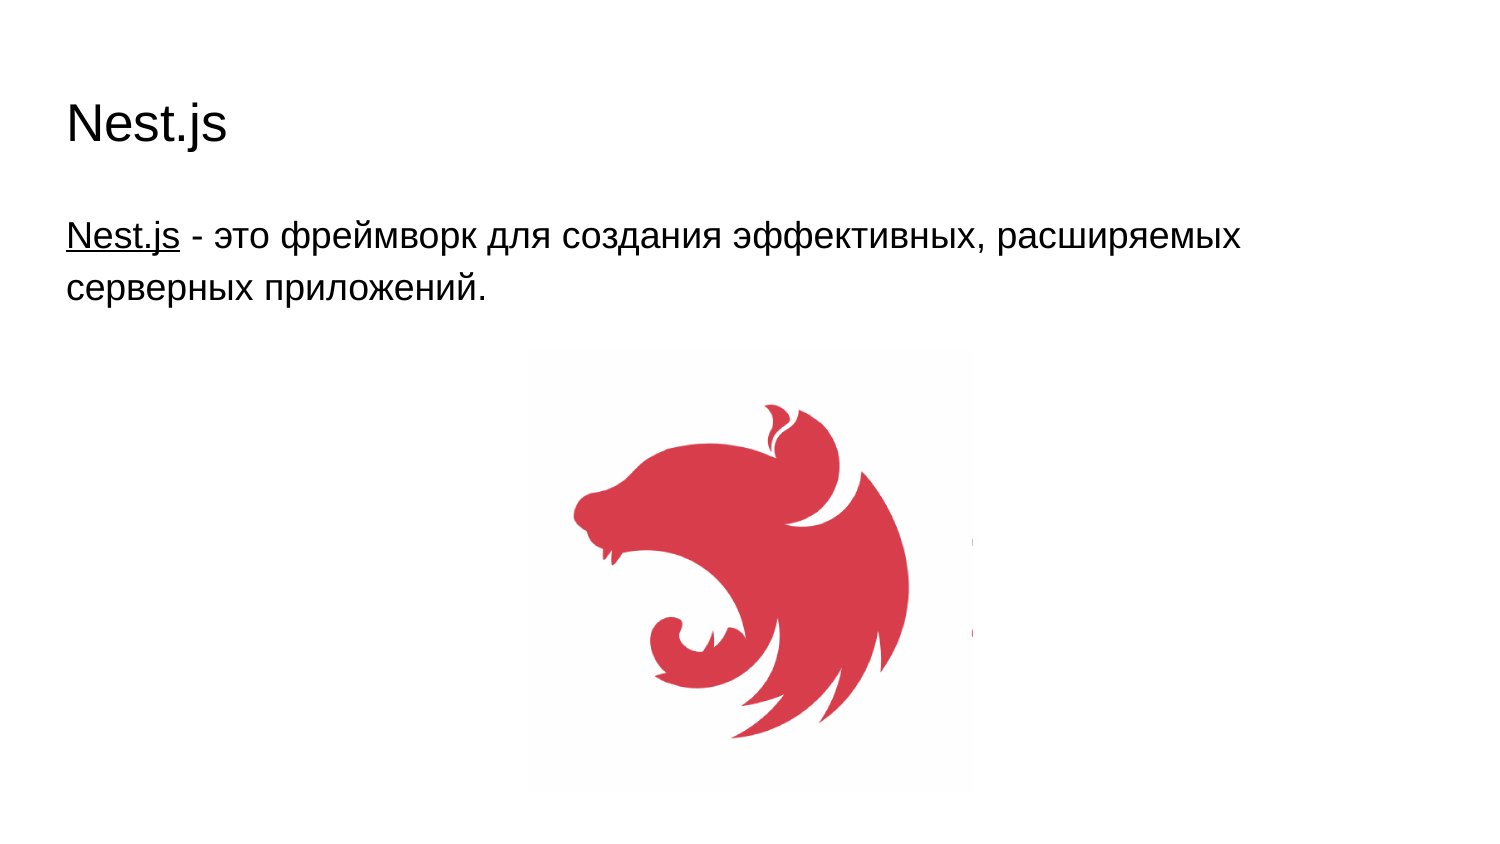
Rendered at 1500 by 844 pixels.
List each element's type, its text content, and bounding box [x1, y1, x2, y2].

list Nest.js - это фреймворк для создания эффективных, расширяемых серверных приложений. [51, 189, 1449, 750]
picture [527, 348, 973, 792]
title Nest.js [51, 72, 1449, 167]
